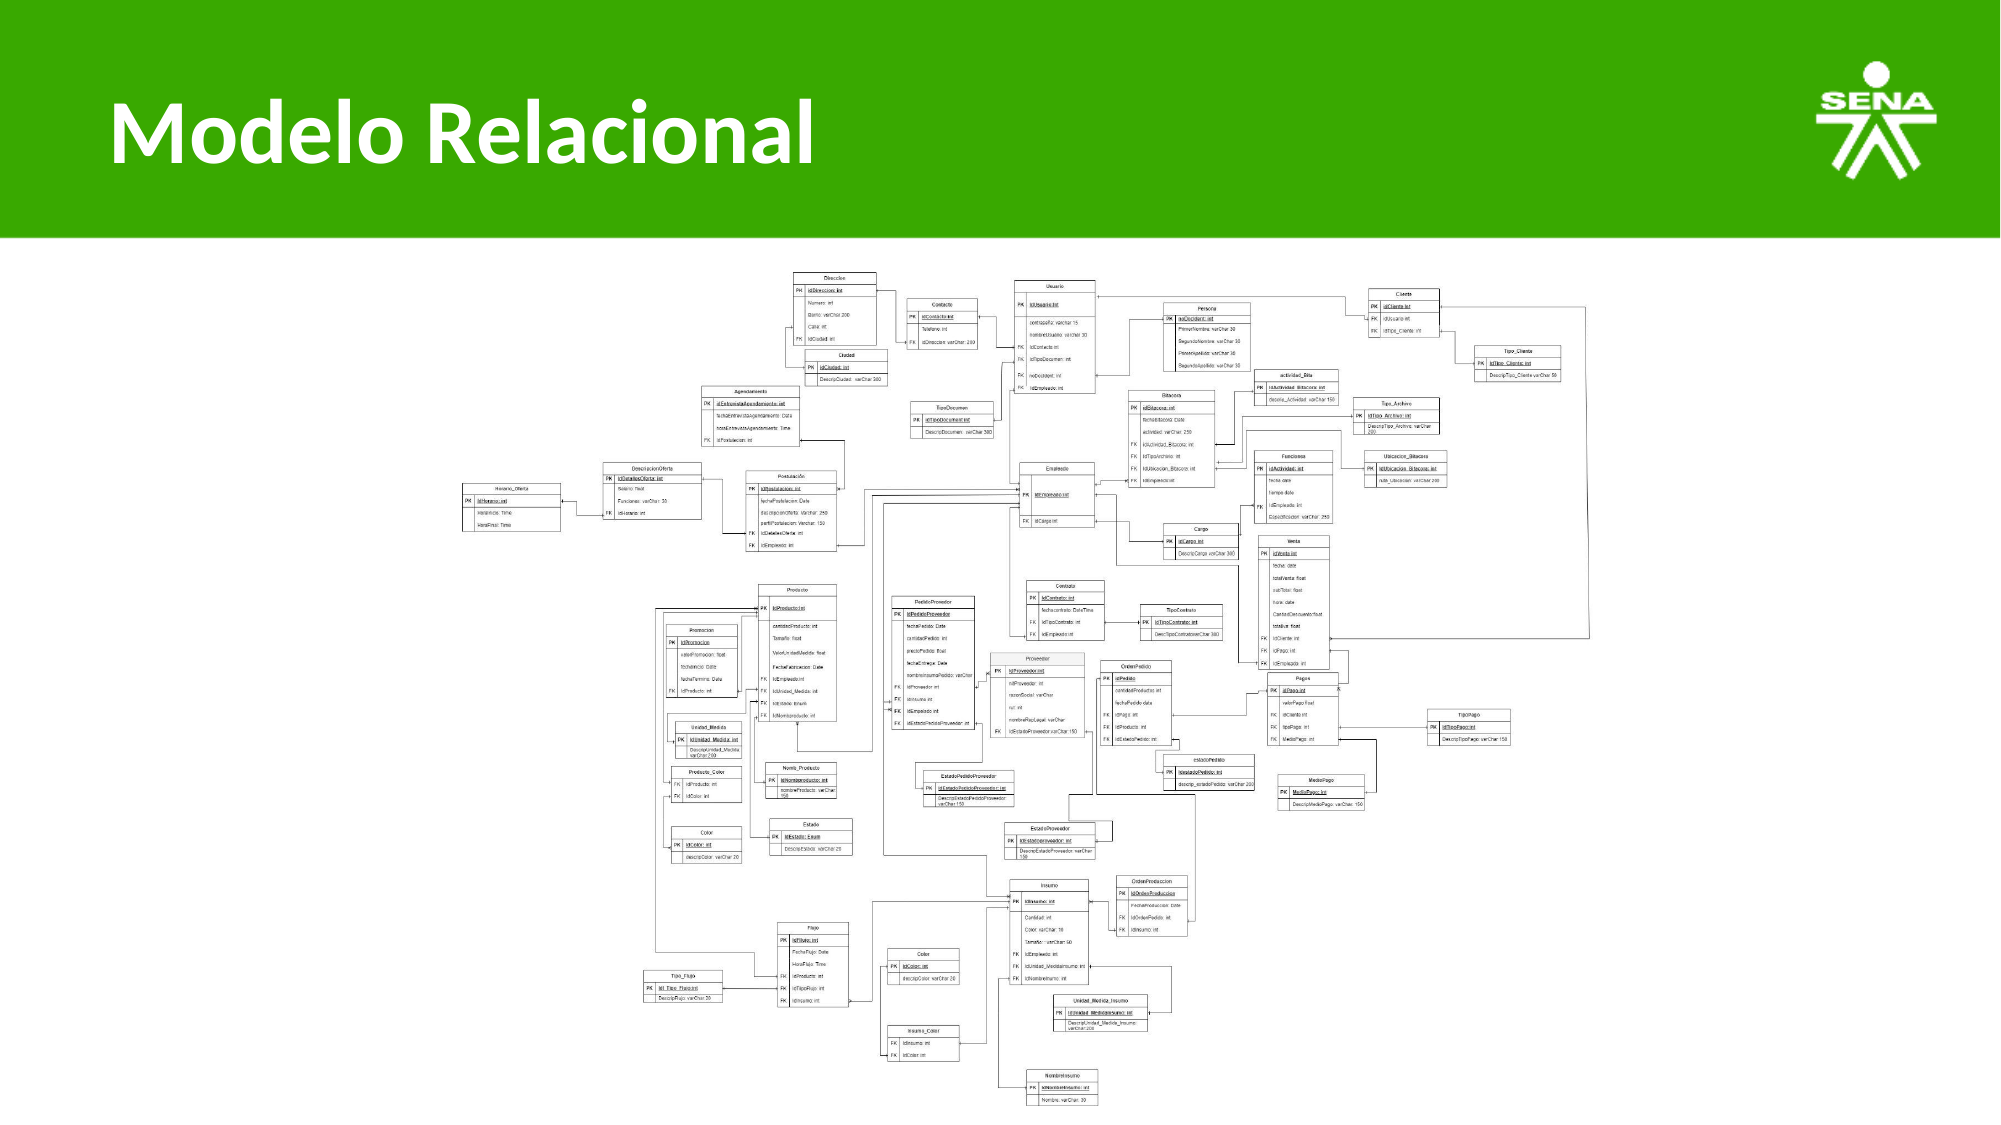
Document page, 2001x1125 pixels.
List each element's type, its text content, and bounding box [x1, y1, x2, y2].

picture [0, 0, 2001, 1125]
title Modelo Relacional [94, 17, 1819, 236]
